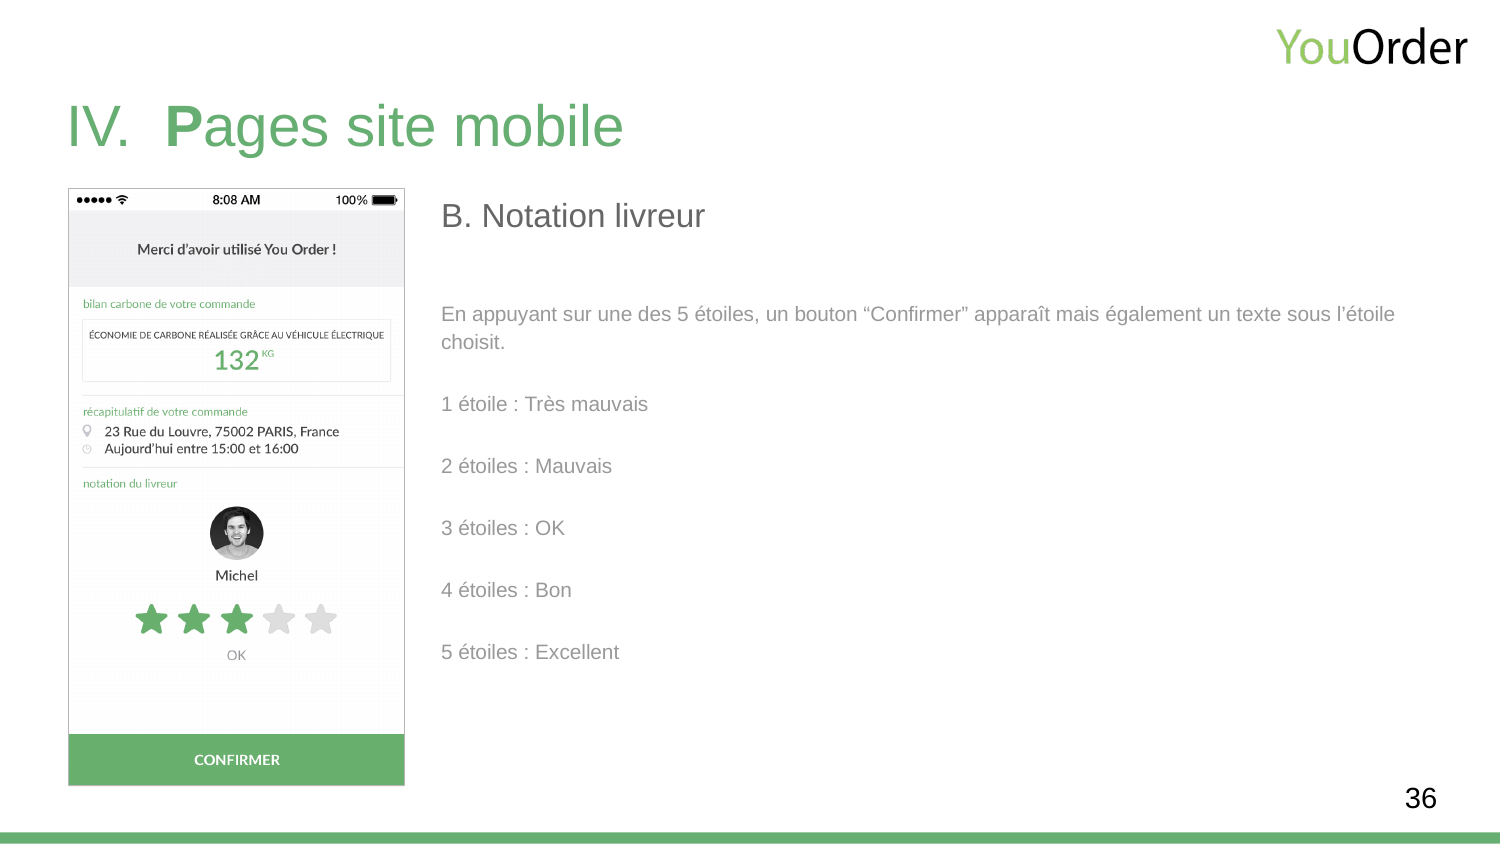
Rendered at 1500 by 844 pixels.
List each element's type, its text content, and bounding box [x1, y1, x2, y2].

list En appuyant sur une des 5 étoiles, un bouton “Confirmer” apparaît mais également un texte sous l’étoile choisit. 1 étoile : Très mauvais 2 étoiles : Mauvais 3 étoiles : OK 4 étoiles : Bon 5 étoiles : Excellent [426, 281, 1425, 775]
picture [1272, 27, 1475, 67]
slide_number ‹#› [1389, 764, 1480, 830]
title IV. Pages site mobile [51, 72, 1449, 167]
title B. Notation livreur [426, 179, 1112, 274]
picture [69, 189, 404, 787]
text_box [0, 832, 1500, 844]
